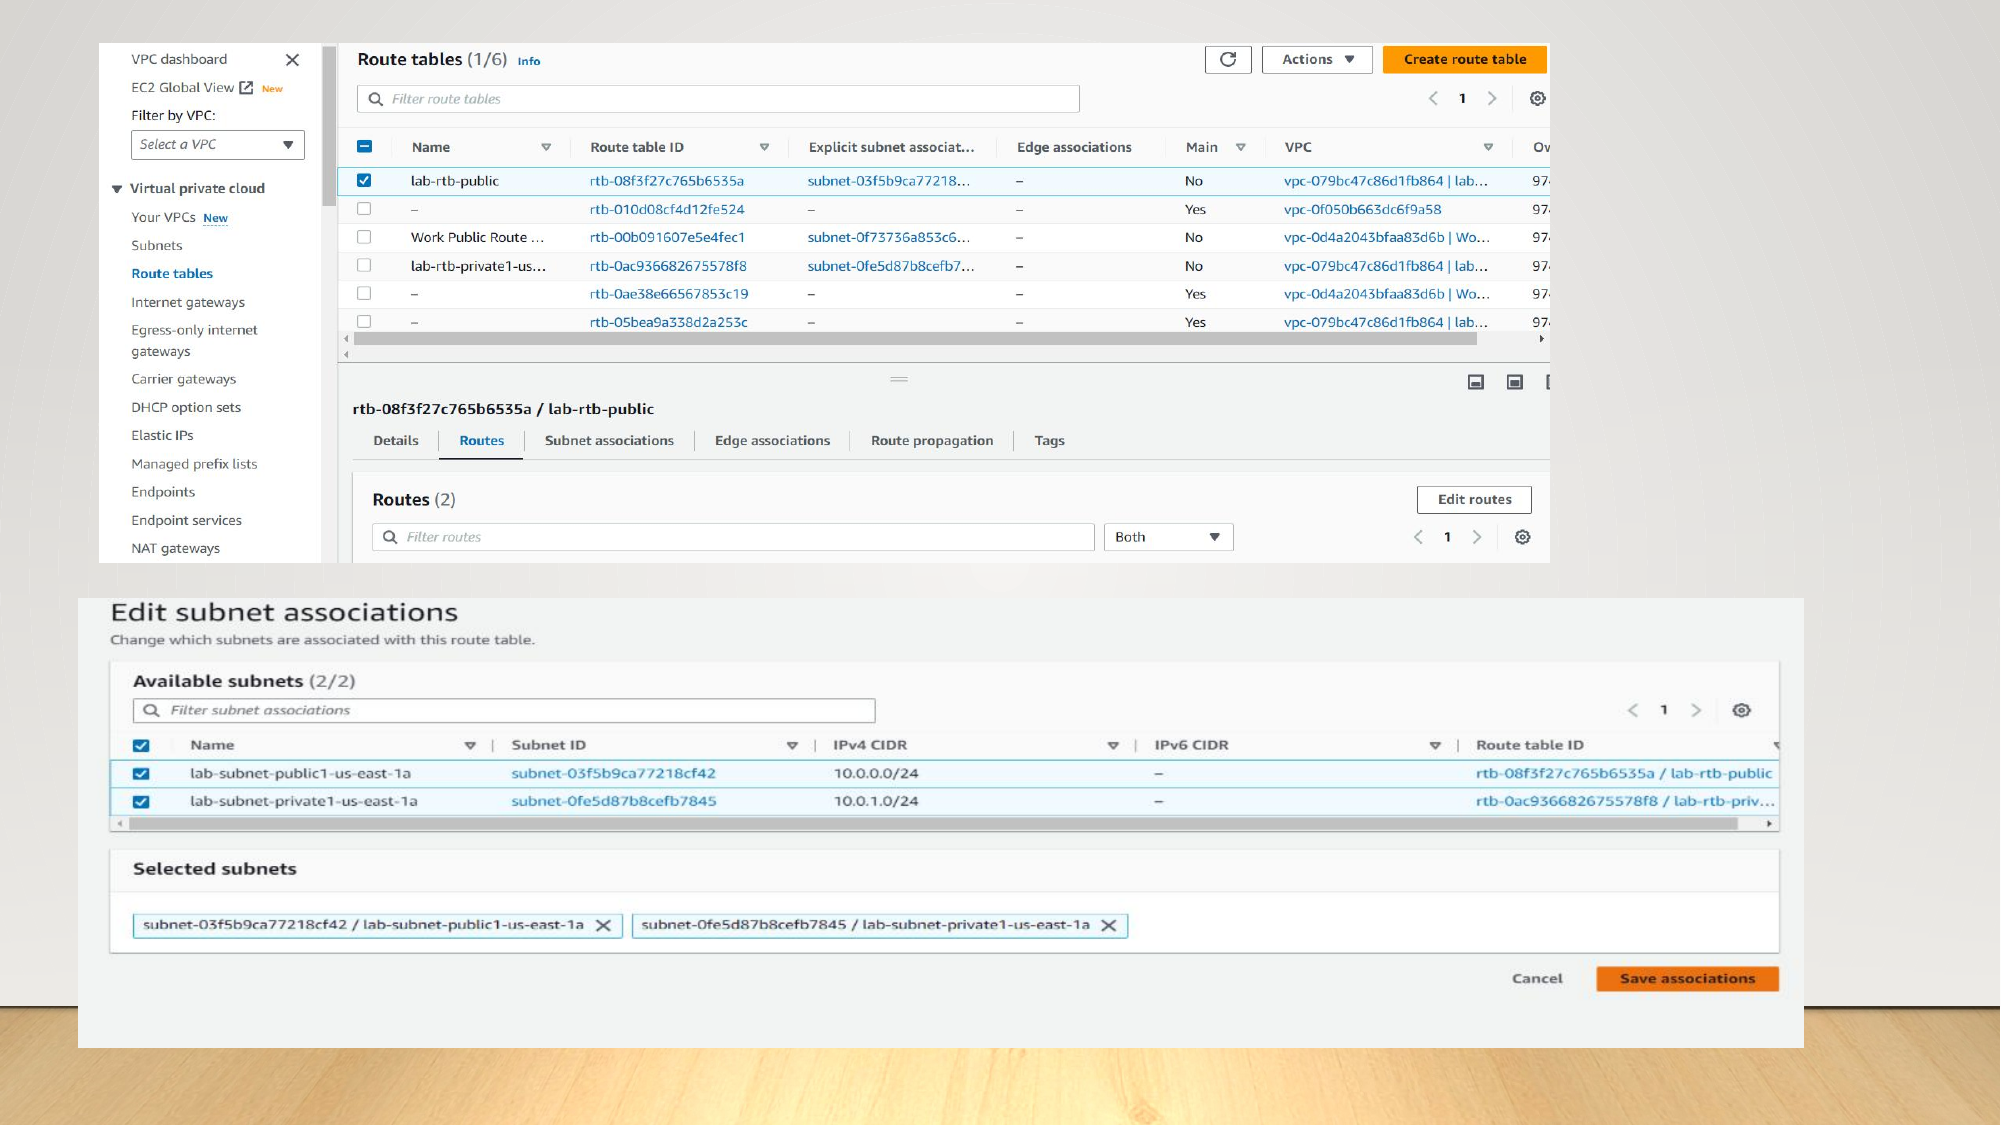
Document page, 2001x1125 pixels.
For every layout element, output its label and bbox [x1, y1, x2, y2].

picture [99, 42, 1551, 563]
picture [0, 598, 2000, 1125]
